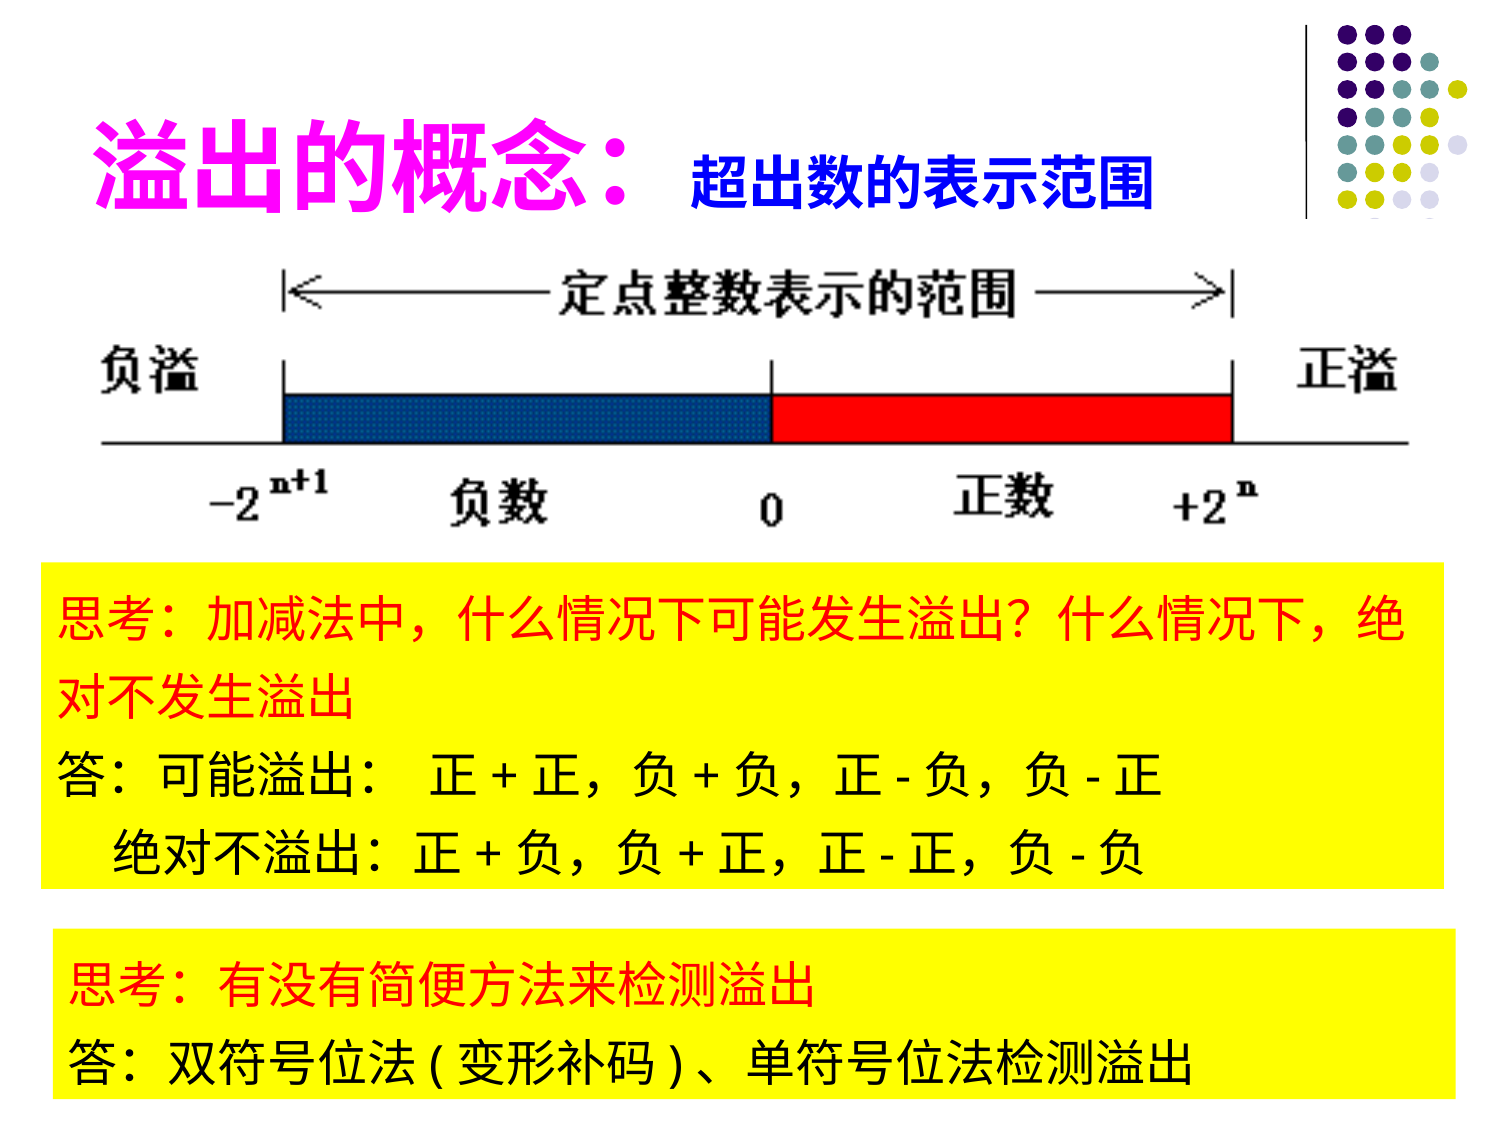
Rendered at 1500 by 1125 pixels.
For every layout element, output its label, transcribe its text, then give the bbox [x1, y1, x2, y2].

title 溢出的概念：超出数的表示范围 [74, 19, 1313, 218]
text_box 思考：加减法中，什么情况下可能发生溢出？什么情况下，绝对不发生溢出 答：可能溢出： 正+正，负+负，正-负，负-正 绝对不溢出：正+负，负+正，正-正，负-负 [41, 595, 1444, 889]
picture [0, 219, 1494, 588]
text_box 思考：有没有简便方法来检测溢出 答：双符号位法(变形补码)、单符号位法检测溢出 [52, 928, 1456, 1100]
